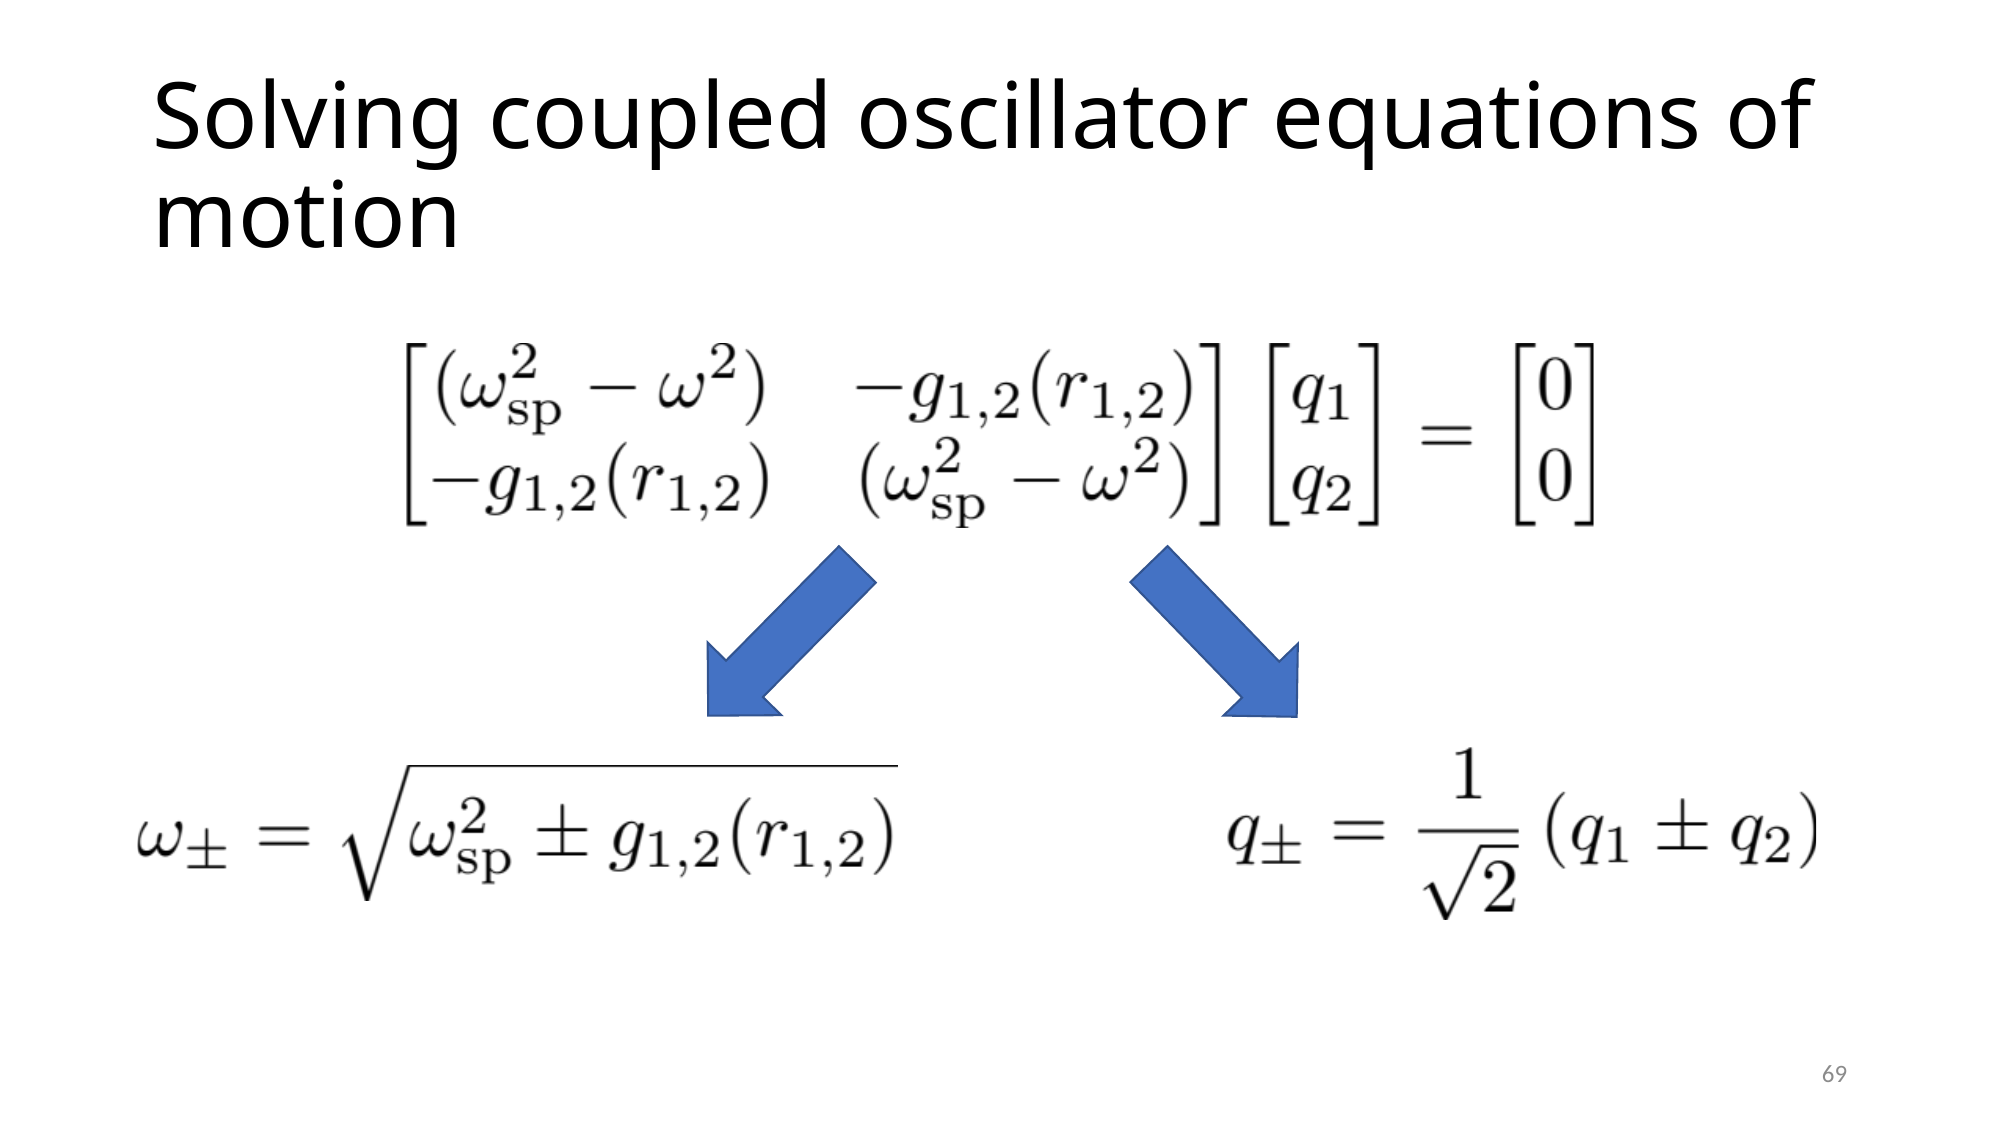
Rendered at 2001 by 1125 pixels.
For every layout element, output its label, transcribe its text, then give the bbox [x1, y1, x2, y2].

text_box [1128, 544, 1299, 718]
text_box [706, 544, 878, 717]
picture [1226, 746, 1817, 920]
picture [406, 343, 1594, 527]
picture [137, 765, 898, 901]
title Solving coupled oscillator equations of motion [137, 59, 1863, 278]
slide_number 68 [1412, 1042, 1863, 1103]
